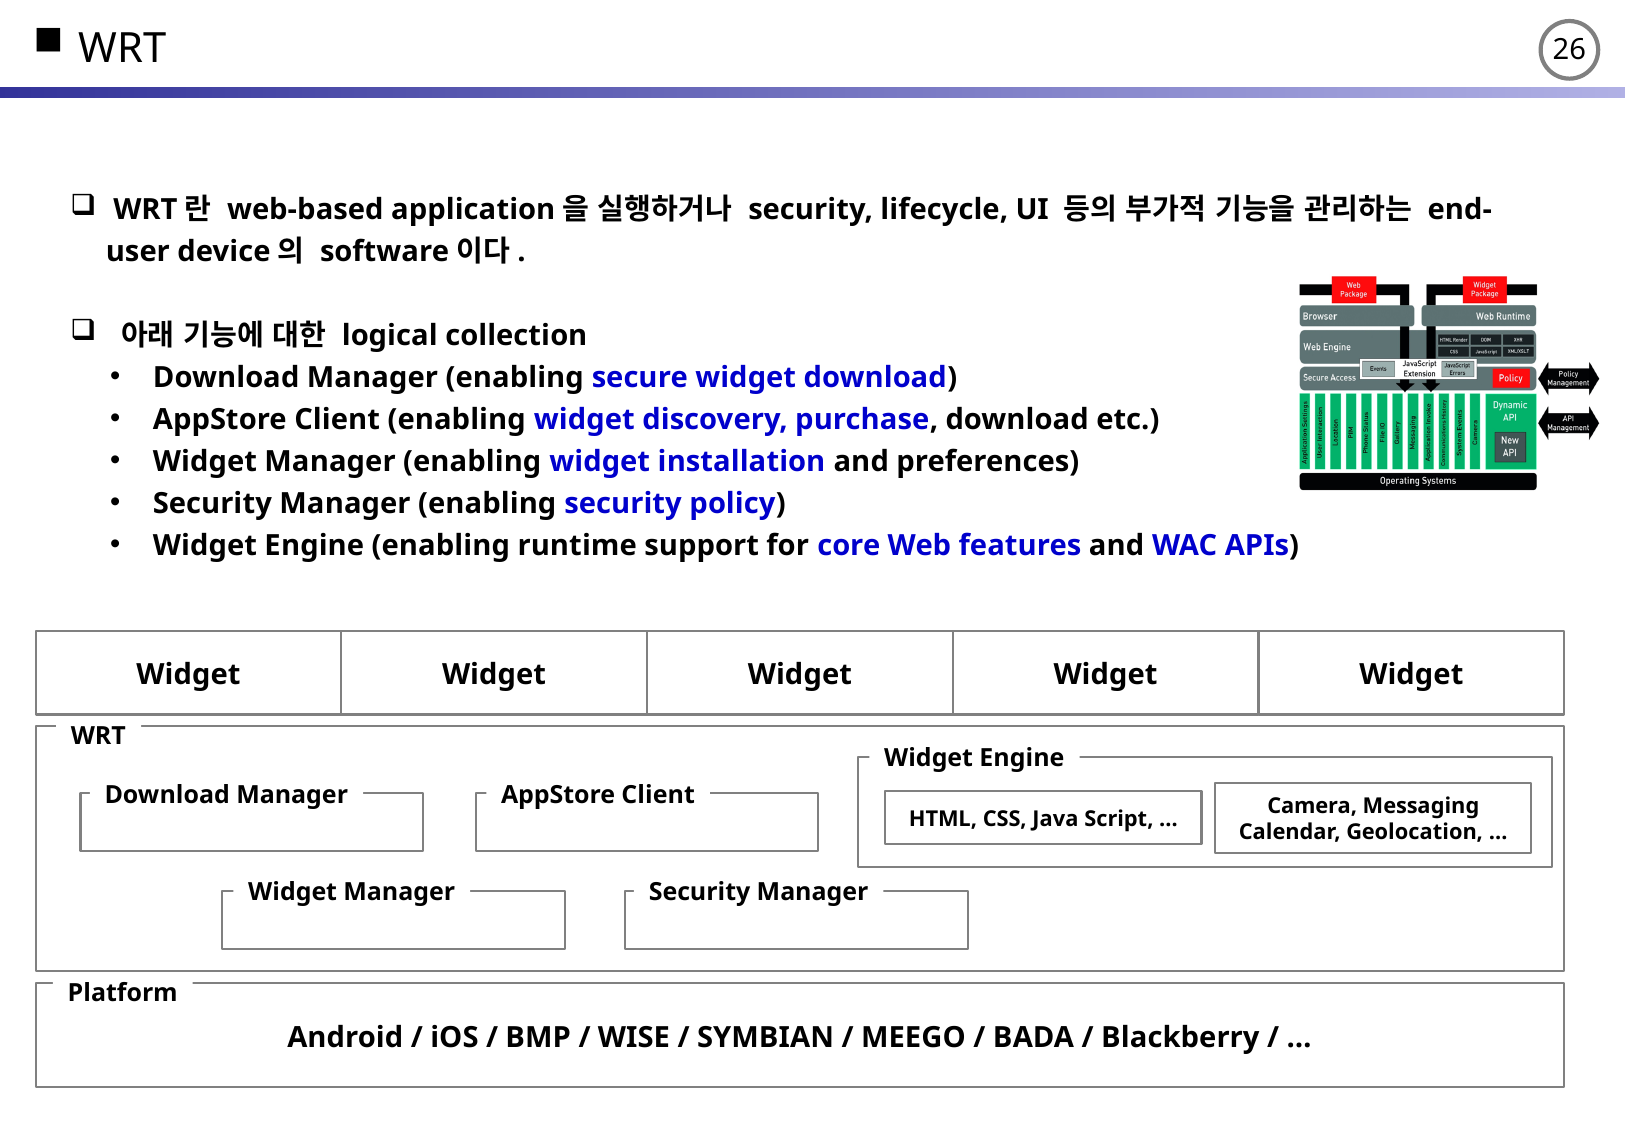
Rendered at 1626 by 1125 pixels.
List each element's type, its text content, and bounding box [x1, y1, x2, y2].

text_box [222, 867, 566, 949]
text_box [858, 733, 1552, 868]
text_box WRT [56, 724, 142, 758]
title WRT [16, 5, 1345, 86]
text_box Platform [52, 971, 193, 1014]
text_box [35, 726, 1565, 971]
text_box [475, 770, 819, 852]
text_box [35, 630, 1565, 715]
picture [1296, 273, 1602, 494]
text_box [625, 867, 969, 949]
text_box Android / iOS / BMP / WISE / SYMBIAN / MEEGO / BADA / Blackberry / … [35, 983, 1565, 1088]
text_box WRT란 web-based application을 실행하거나 security, lifecycle, UI 등의 부가적 기능을 관리하는 end-user device의 software이다. 아래 기능에 대한 logical collection Download Manager (enabling secure widget download) AppStore Client (enabling widget discovery, purchase, download etc.) Widget Manager (enabling widget installation and preferences) Security Manager (enabling security policy) Widget Engine (enabling runtime support for core Web features and WAC APIs) [55, 176, 1527, 587]
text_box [80, 770, 424, 852]
